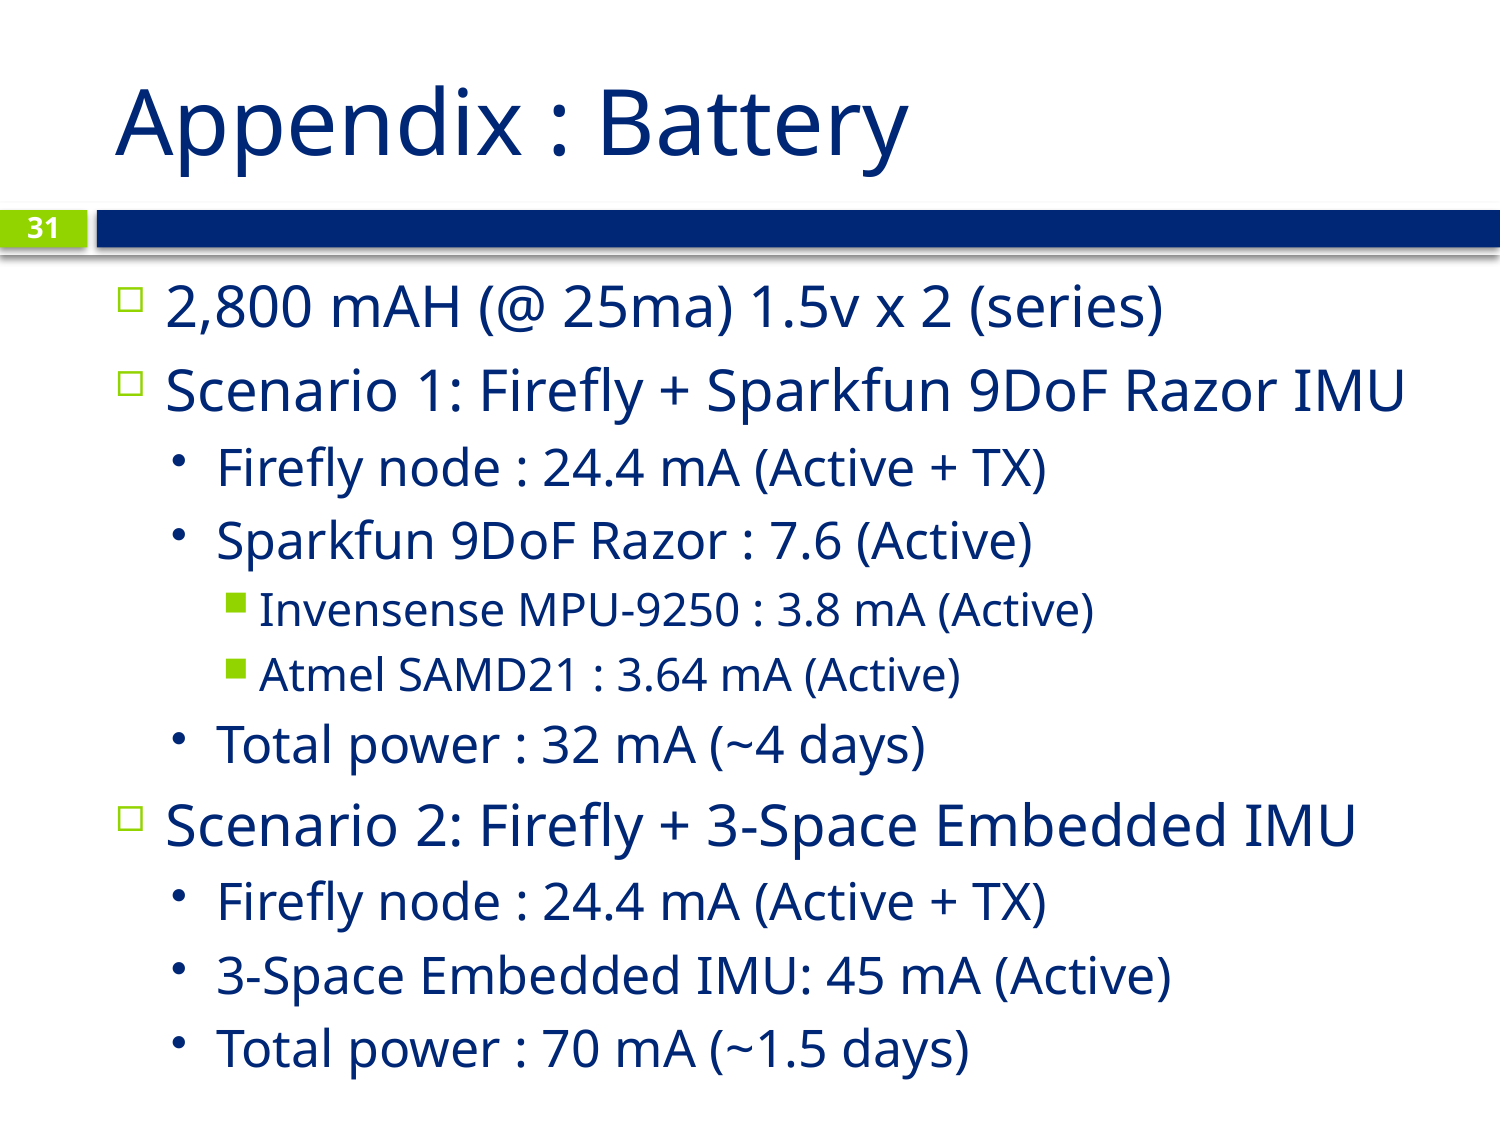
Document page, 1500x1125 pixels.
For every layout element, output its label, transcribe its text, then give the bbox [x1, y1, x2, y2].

list 2,800 mAH (@ 25ma) 1.5v x 2 (series) Scenario 1: Firefly + Sparkfun 9DoF Razor IMU Firefly node : 24.4 mA (Active + TX) Sparkfun 9DoF Razor : 7.6 (Active) Invensense MPU-9250 : 3.8 mA (Active) Atmel SAMD21 : 3.64 mA (Active) Total power : 32 mA (~4 days) Scenario 2: Firefly + 3-Space Embedded IMU Firefly node : 24.4 mA (Active + TX) 3-Space Embedded IMU: 45 mA (Active) Total power : 70 mA (~1.5 days) [100, 262, 1438, 1099]
slide_number 31 [0, 208, 88, 249]
title Appendix : Battery [100, 37, 1438, 200]
